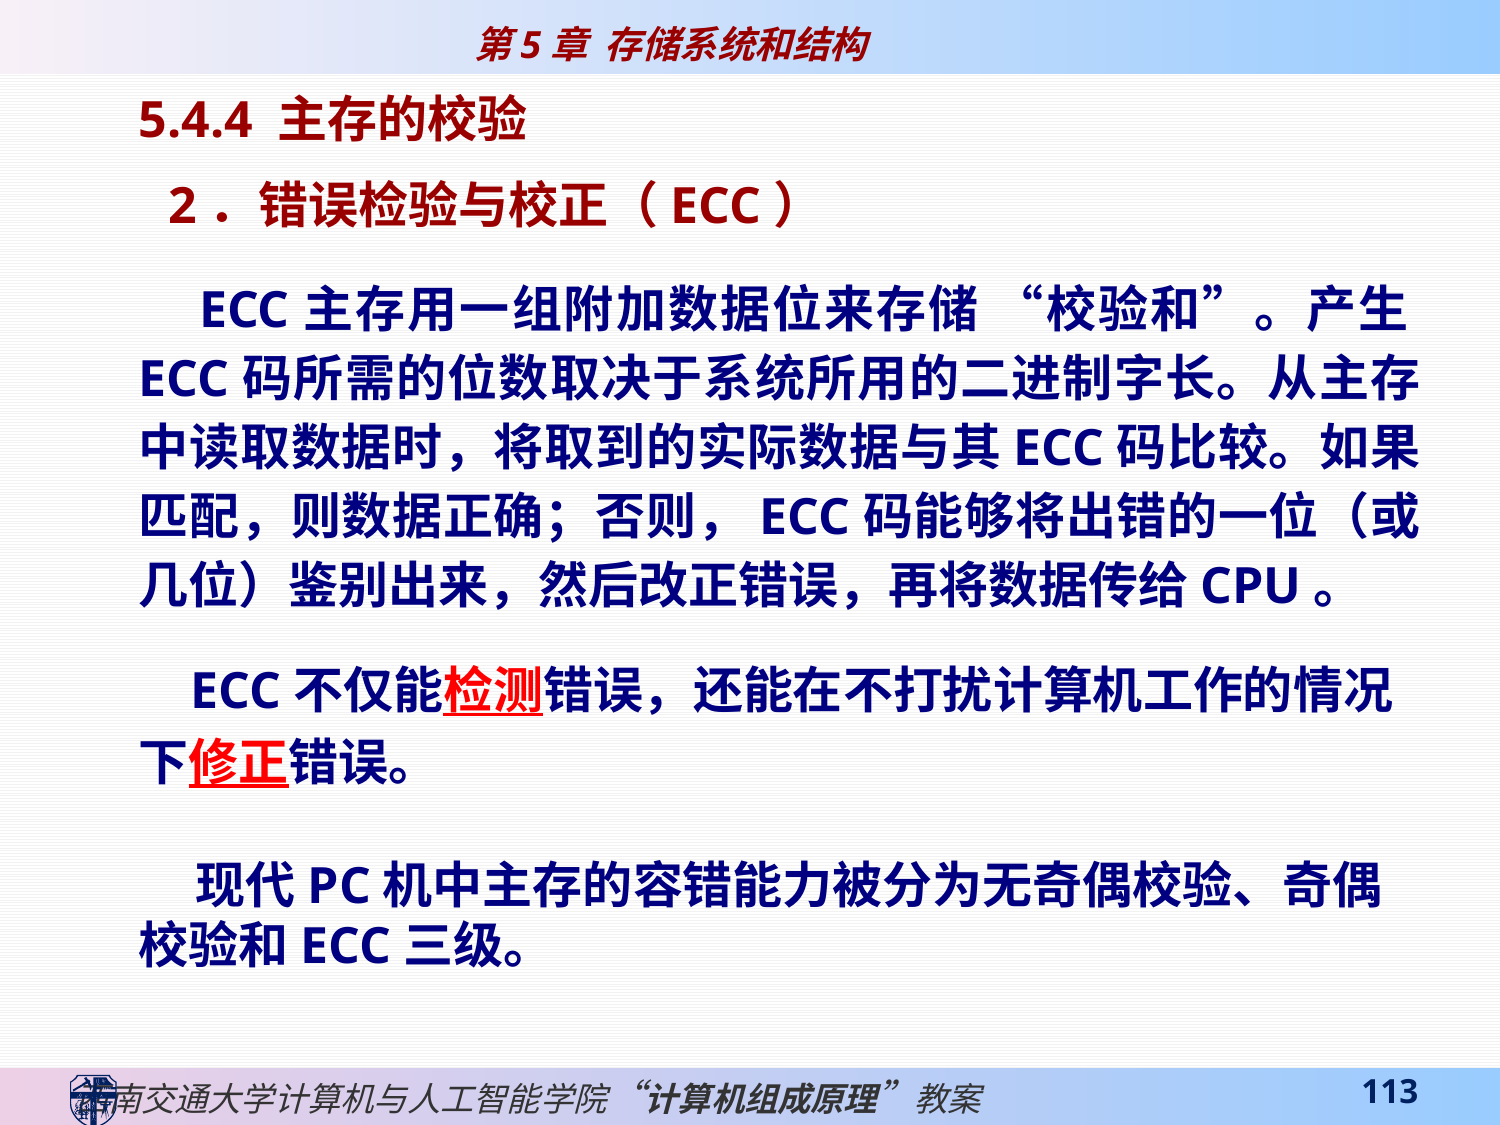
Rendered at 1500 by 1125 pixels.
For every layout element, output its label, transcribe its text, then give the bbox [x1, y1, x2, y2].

text_box 现代PC机中主存的容错能力被分为无奇偶校验、奇偶校验和ECC三级。 [123, 846, 1412, 981]
text_box 5.4.4 主存的校验 [123, 81, 817, 148]
table_header 地址范围（空间） [1226, 0, 1230, 73]
text_box ECC不仅能检测错误，还能在不打扰计算机工作的情况下修正错误。 [123, 639, 1453, 798]
text_box ECC主存用一组附加数据位来存储 “校验和”。产生ECC码所需的位数取决于系统所用的二进制字长。从主存中读取数据时，将取到的实际数据与其ECC码比较。如果匹配，则数据正确；否则，ECC码能够将出错的一位（或几位）鉴别出来，然后改正错误，再将数据传给CPU。 [123, 261, 1436, 621]
text_box 2．错误检验与校正（ECC） [153, 166, 969, 234]
